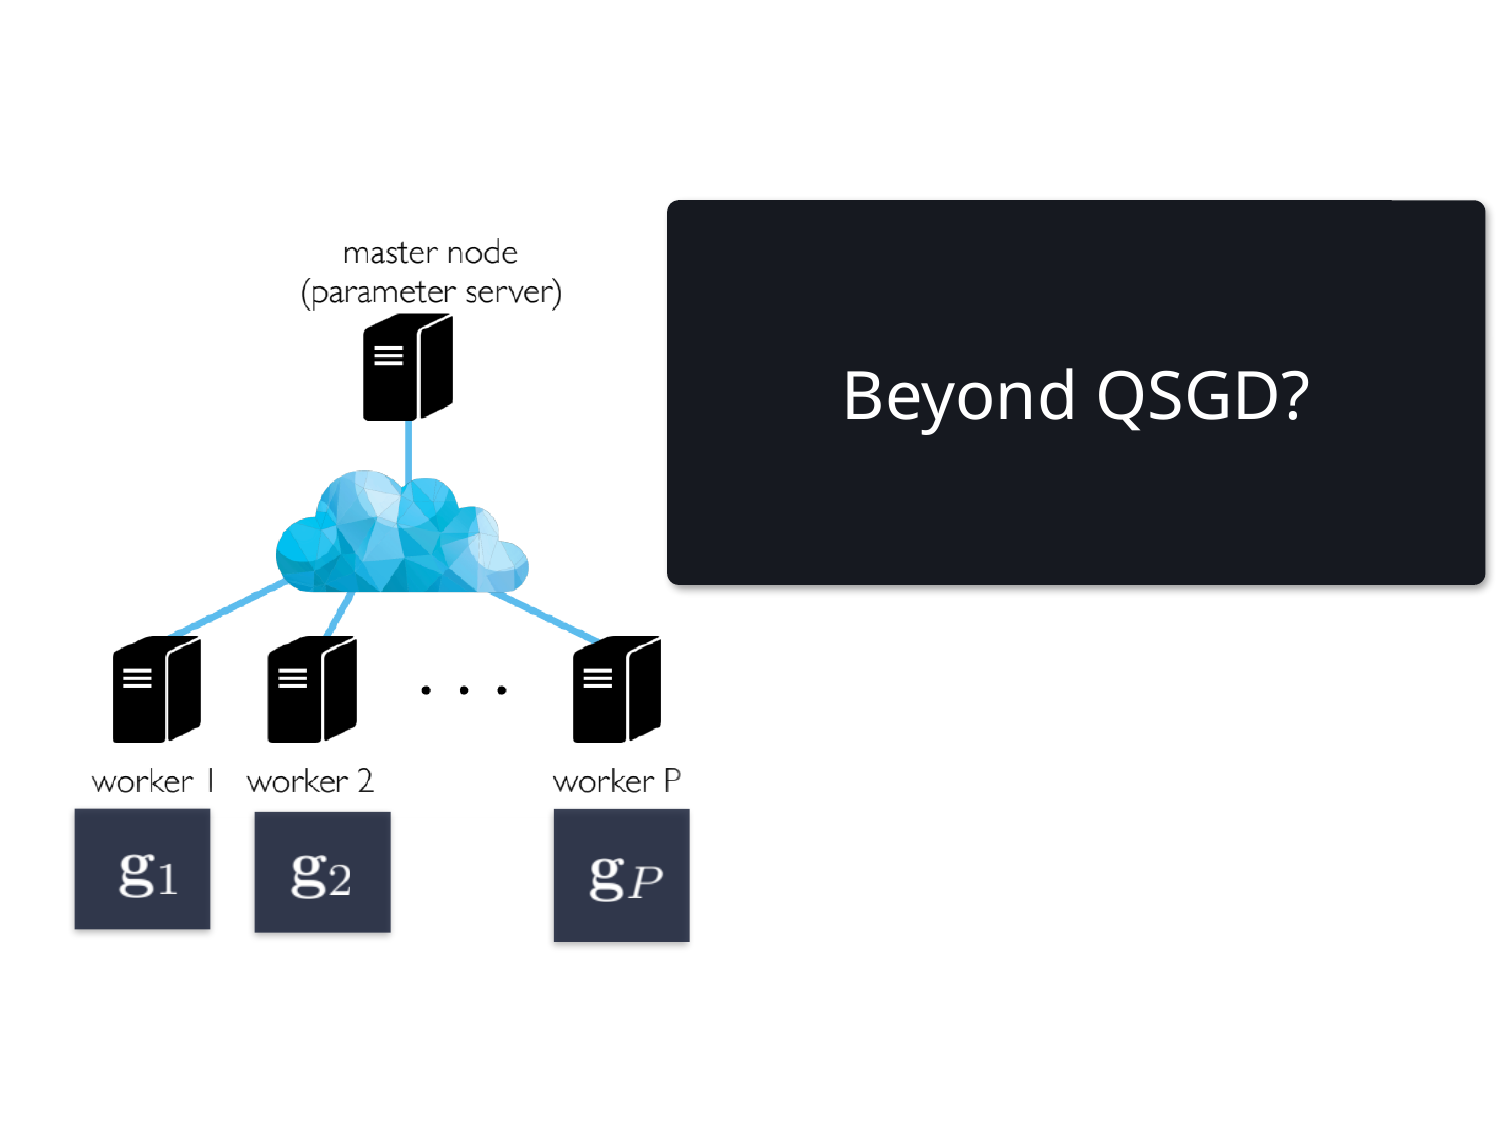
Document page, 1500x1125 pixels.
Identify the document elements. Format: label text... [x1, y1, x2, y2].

text_box Beyond QSGD? [696, 198, 1488, 587]
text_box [553, 808, 690, 943]
picture [67, 199, 699, 819]
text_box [254, 811, 391, 933]
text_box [74, 808, 211, 930]
